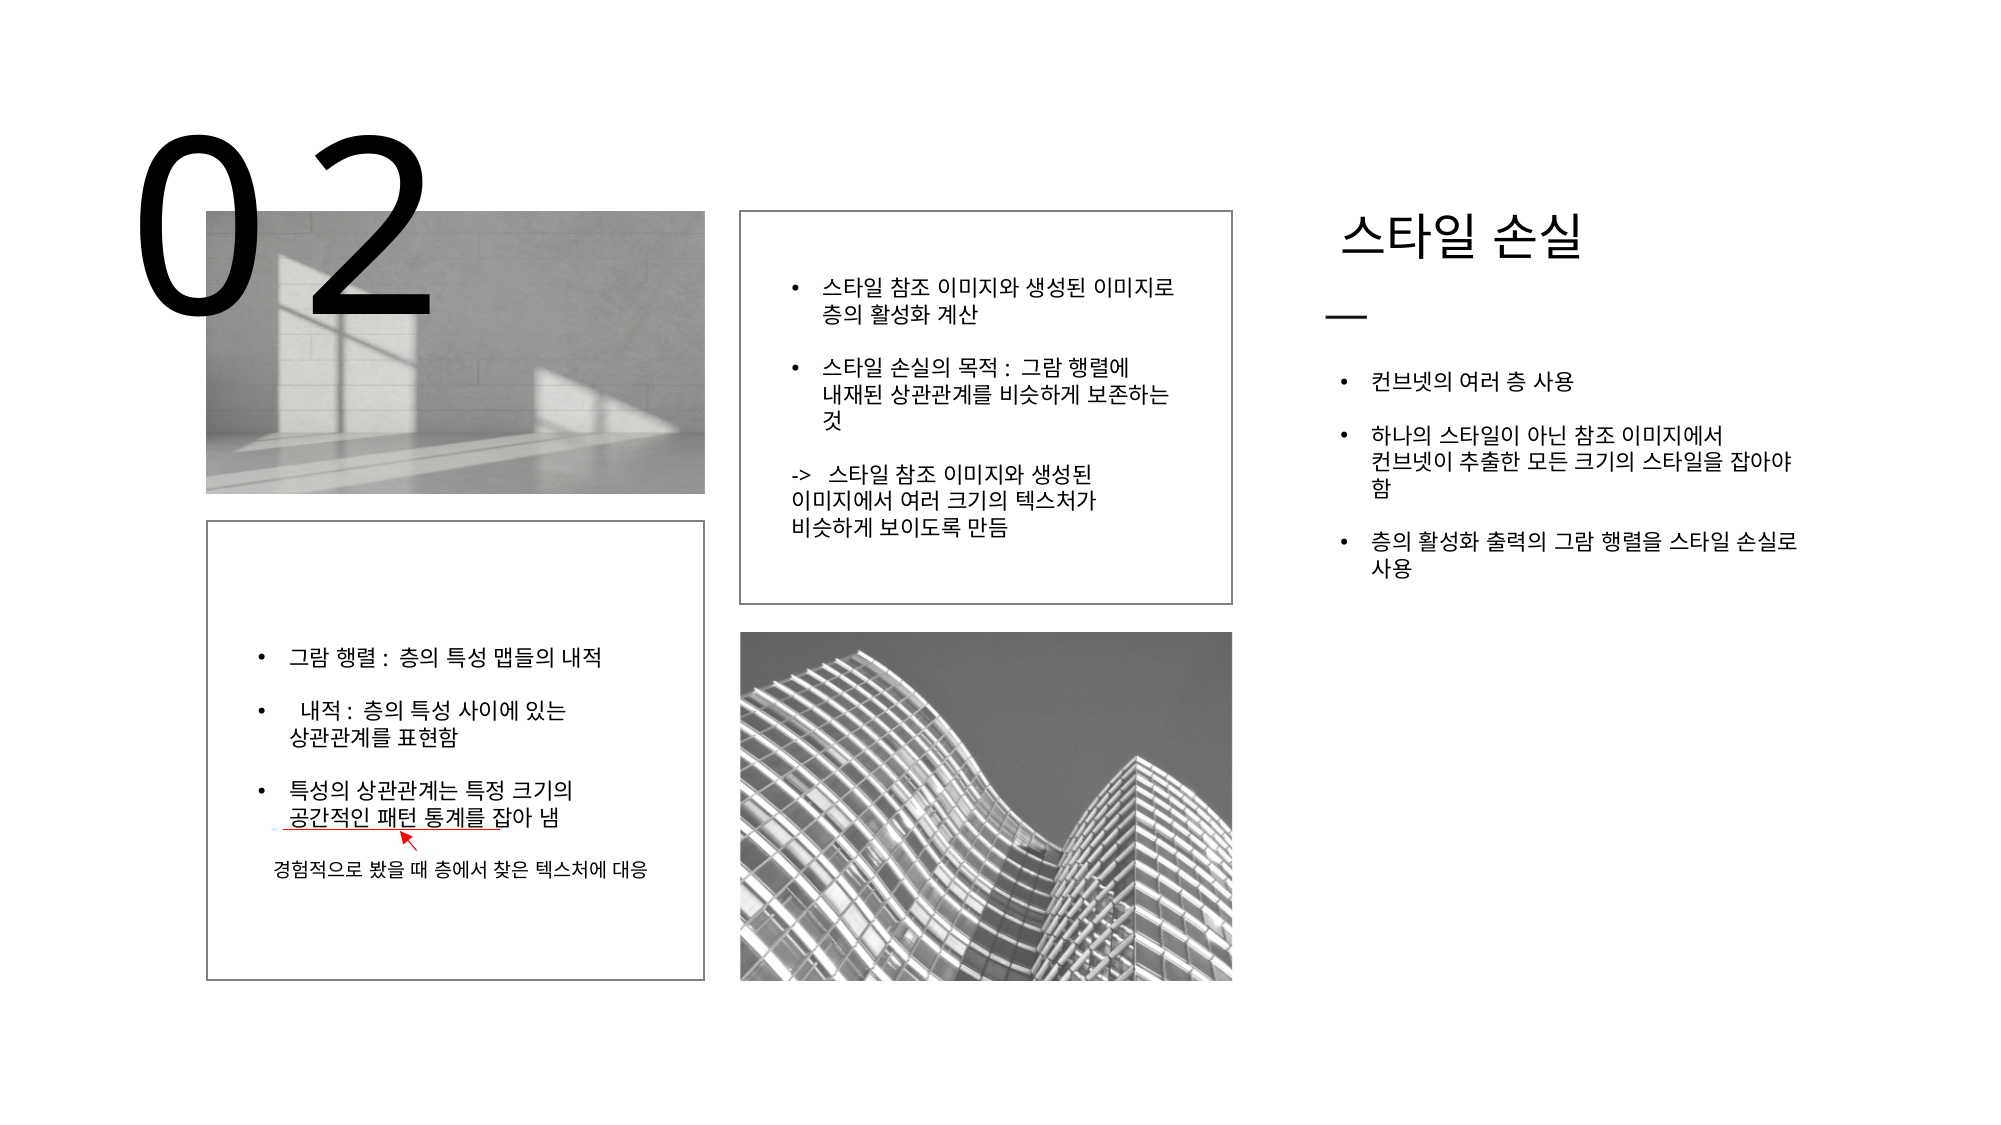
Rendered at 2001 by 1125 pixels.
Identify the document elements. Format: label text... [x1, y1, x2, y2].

text_box 컨브넷의 여러 층 사용 하나의 스타일이 아닌 참조 이미지에서 컨브넷이 추출한 모든 크기의 스타일을 잡아야 함 층의 활성화 출력의 그람 행렬을 스타일 손실로 사용 [1325, 361, 1818, 669]
text_box 02 [59, 60, 513, 372]
text_box 경험적으로 봤을 때 층에서 찾은 텍스처에 대응 [259, 850, 664, 889]
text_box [399, 831, 417, 851]
text_box 그람 행렬: 층의 특성 맵들의 내적 내적: 층의 특성 사이에 있는 상관관계를 표현함 특성의 상관관계는 특정 크기의 공간적인 패턴 통계를 잡아 냄 [206, 520, 705, 981]
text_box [1325, 311, 1367, 323]
text_box 스타일 손실 [1325, 198, 2000, 273]
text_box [740, 632, 1233, 981]
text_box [206, 211, 705, 495]
text_box 스타일 참조 이미지와 생성된 이미지로 층의 활성화 계산 스타일 손실의 목적: 그람 행렬에 내재된 상관관계를 비슷하게 보존하는 것 -> 스타일 참조 이미지와 생성된 이미지에서 여러 크기의 텍스처가 비슷하게 보이도록 만듬 [739, 210, 1233, 605]
